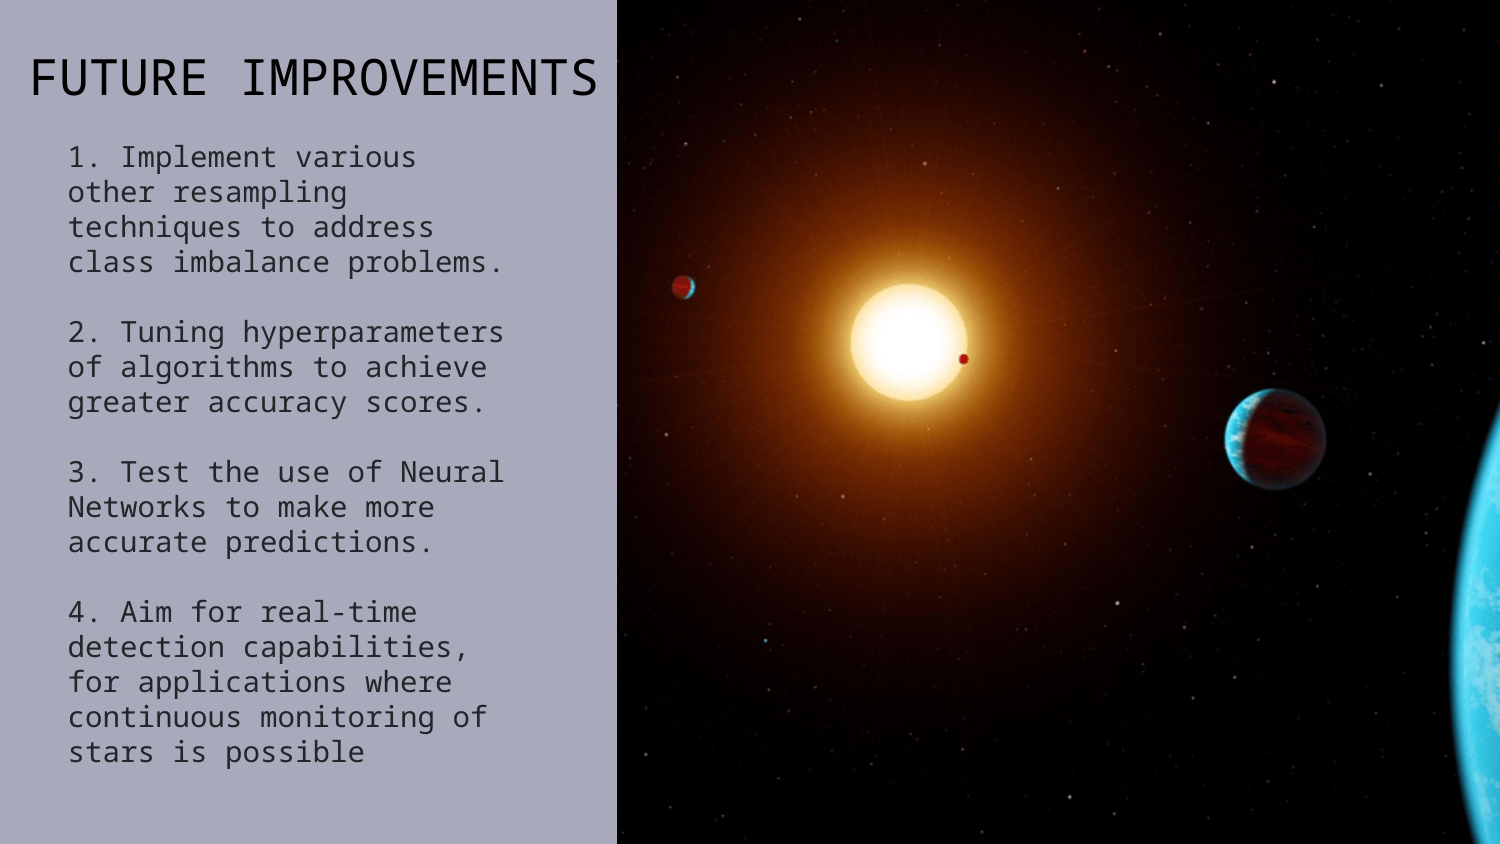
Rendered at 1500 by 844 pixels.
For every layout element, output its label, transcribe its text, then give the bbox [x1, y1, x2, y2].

picture [617, 0, 1500, 844]
text_box FUTURE IMPROVEMENTS [15, 38, 612, 174]
title 1. Implement various other resampling techniques to address class imbalance problems. 2. Tuning hyperparameters of algorithms to achieve greater accuracy scores. 3. Test the use of Neural Networks to make more accurate predictions. 4. Aim for real-time detection capabilities, for applications where continuous monitoring of stars is possible [52, 174, 530, 798]
